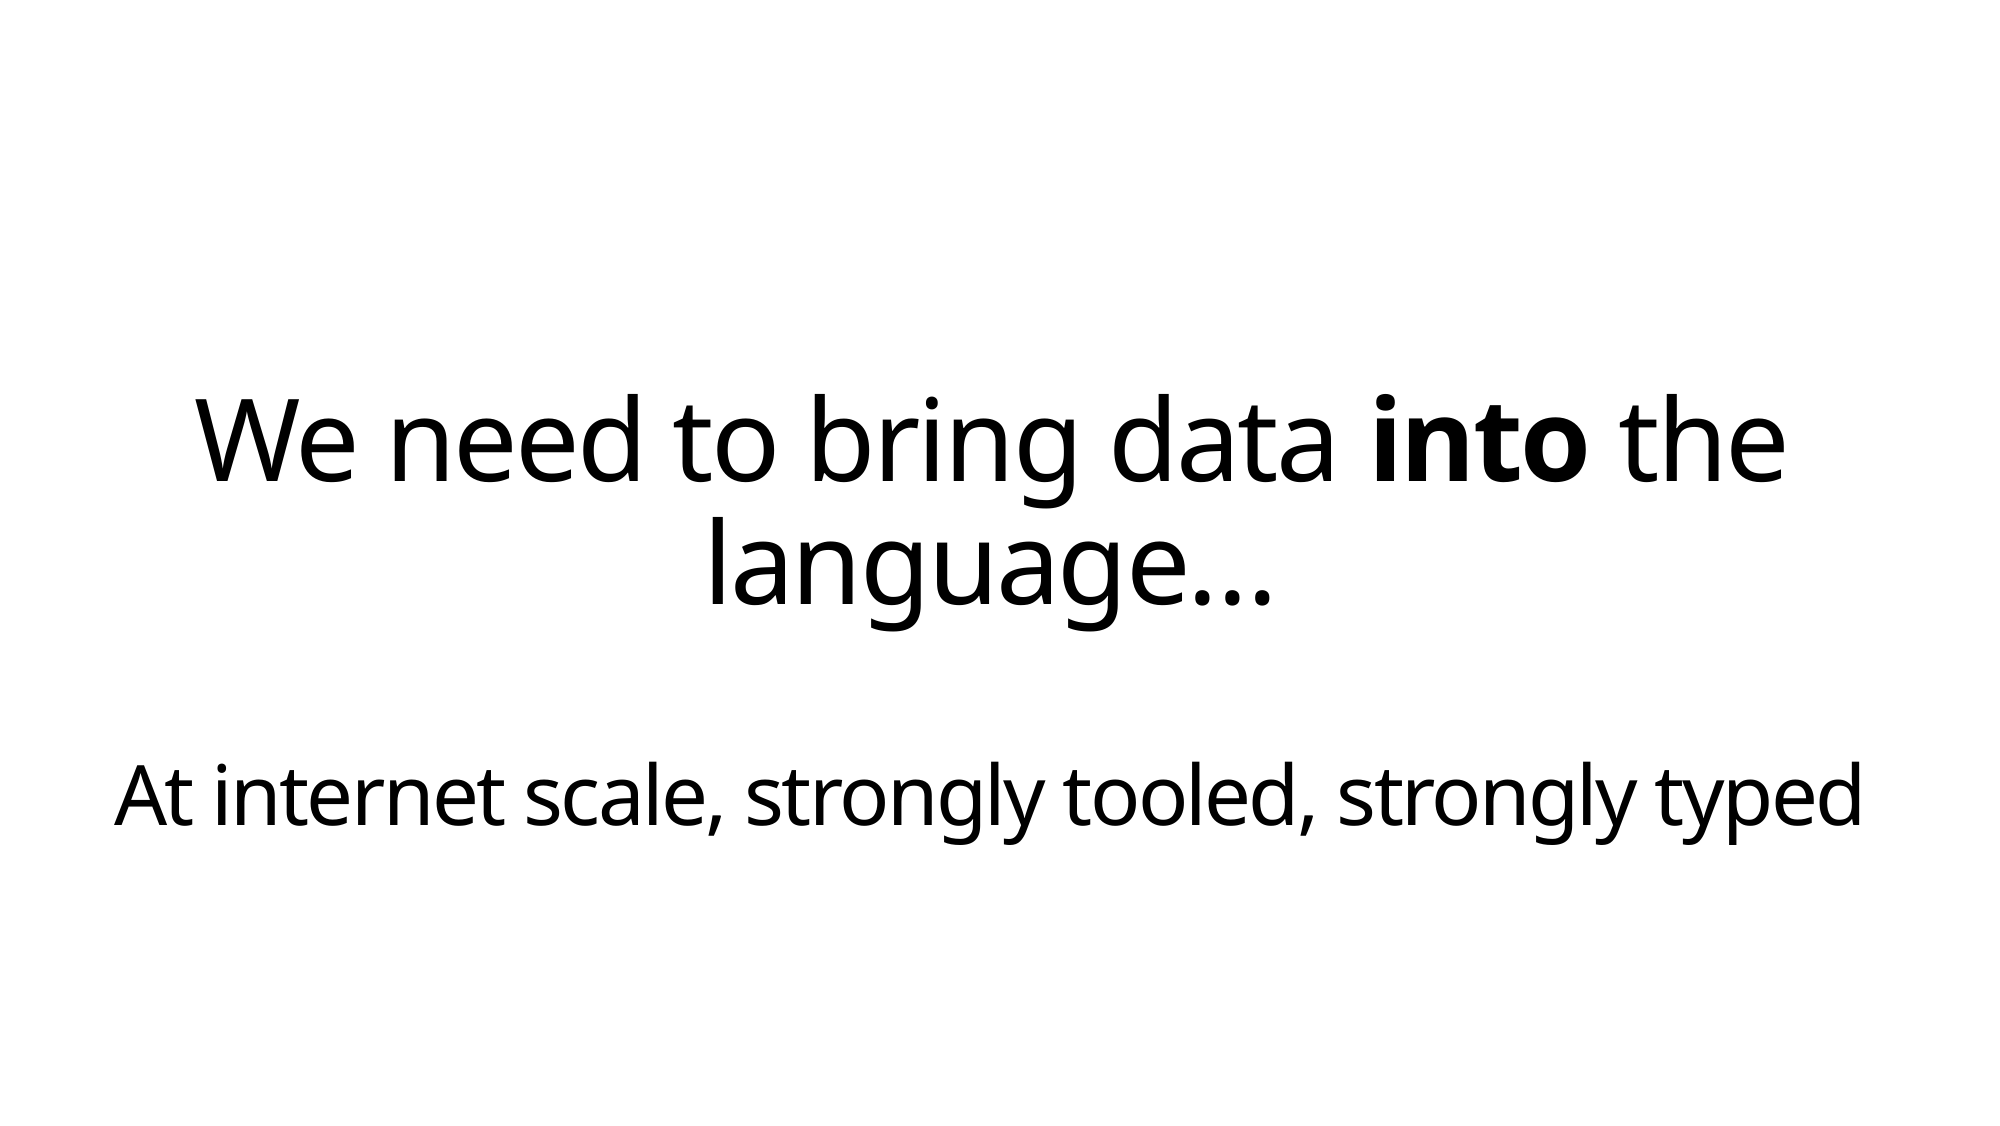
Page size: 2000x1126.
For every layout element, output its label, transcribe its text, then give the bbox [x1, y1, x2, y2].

title We need to bring data into the language… At internet scale, strongly tooled, strongly typed [74, 382, 1908, 848]
